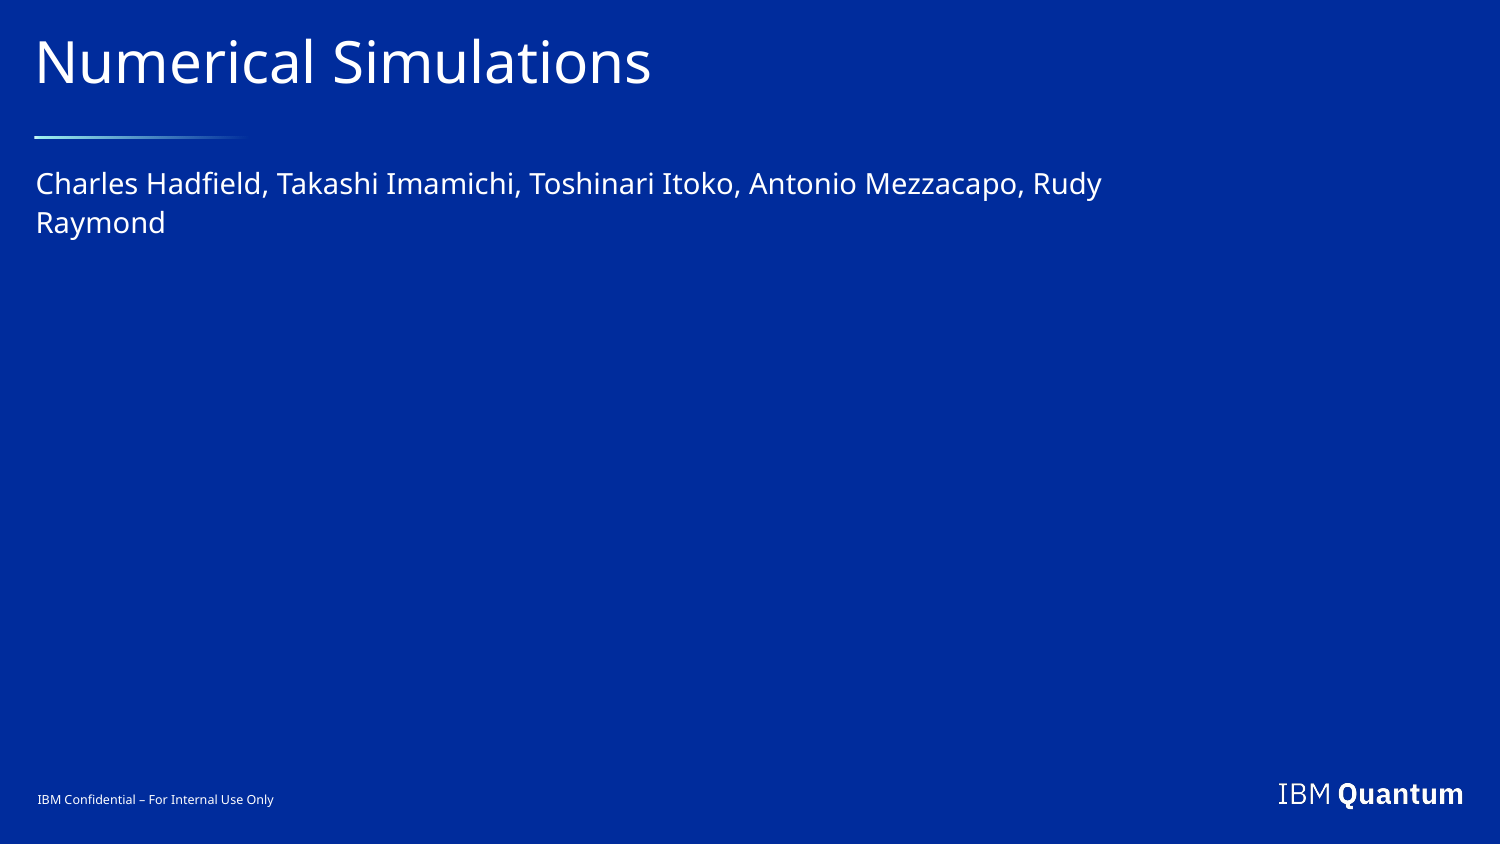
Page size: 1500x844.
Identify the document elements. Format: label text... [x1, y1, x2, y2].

list Charles Hadfield, Takashi Imamichi, Toshinari Itoko, Antonio Mezzacapo, Rudy Raymond [35, 161, 1235, 203]
title Numerical Simulations [34, 33, 745, 112]
footer IBM Confidential – For Internal Use Only [37, 785, 713, 813]
